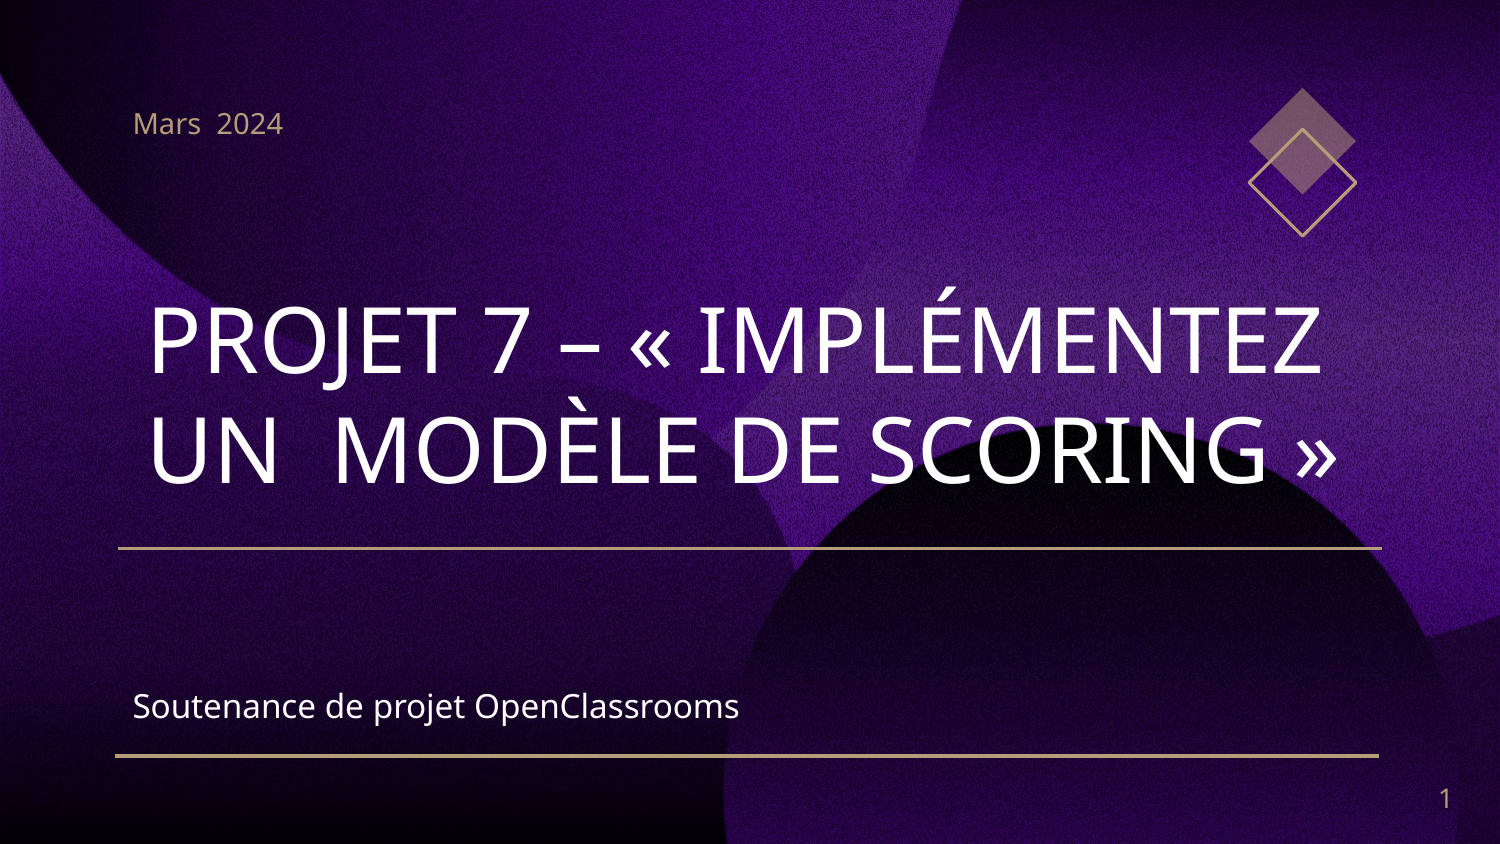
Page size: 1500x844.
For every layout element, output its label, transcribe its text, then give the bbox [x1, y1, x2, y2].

title PROJET 7 – « IMPLÉMENTEZ UN MODÈLE DE SCORING » [117, 236, 1383, 517]
picture [0, 0, 1500, 844]
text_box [1248, 87, 1357, 237]
slide_number ‹#› [1378, 766, 1469, 832]
subtitle Mars 2024 [117, 87, 930, 155]
subtitle Soutenance de projet OpenClassrooms [117, 675, 1383, 740]
